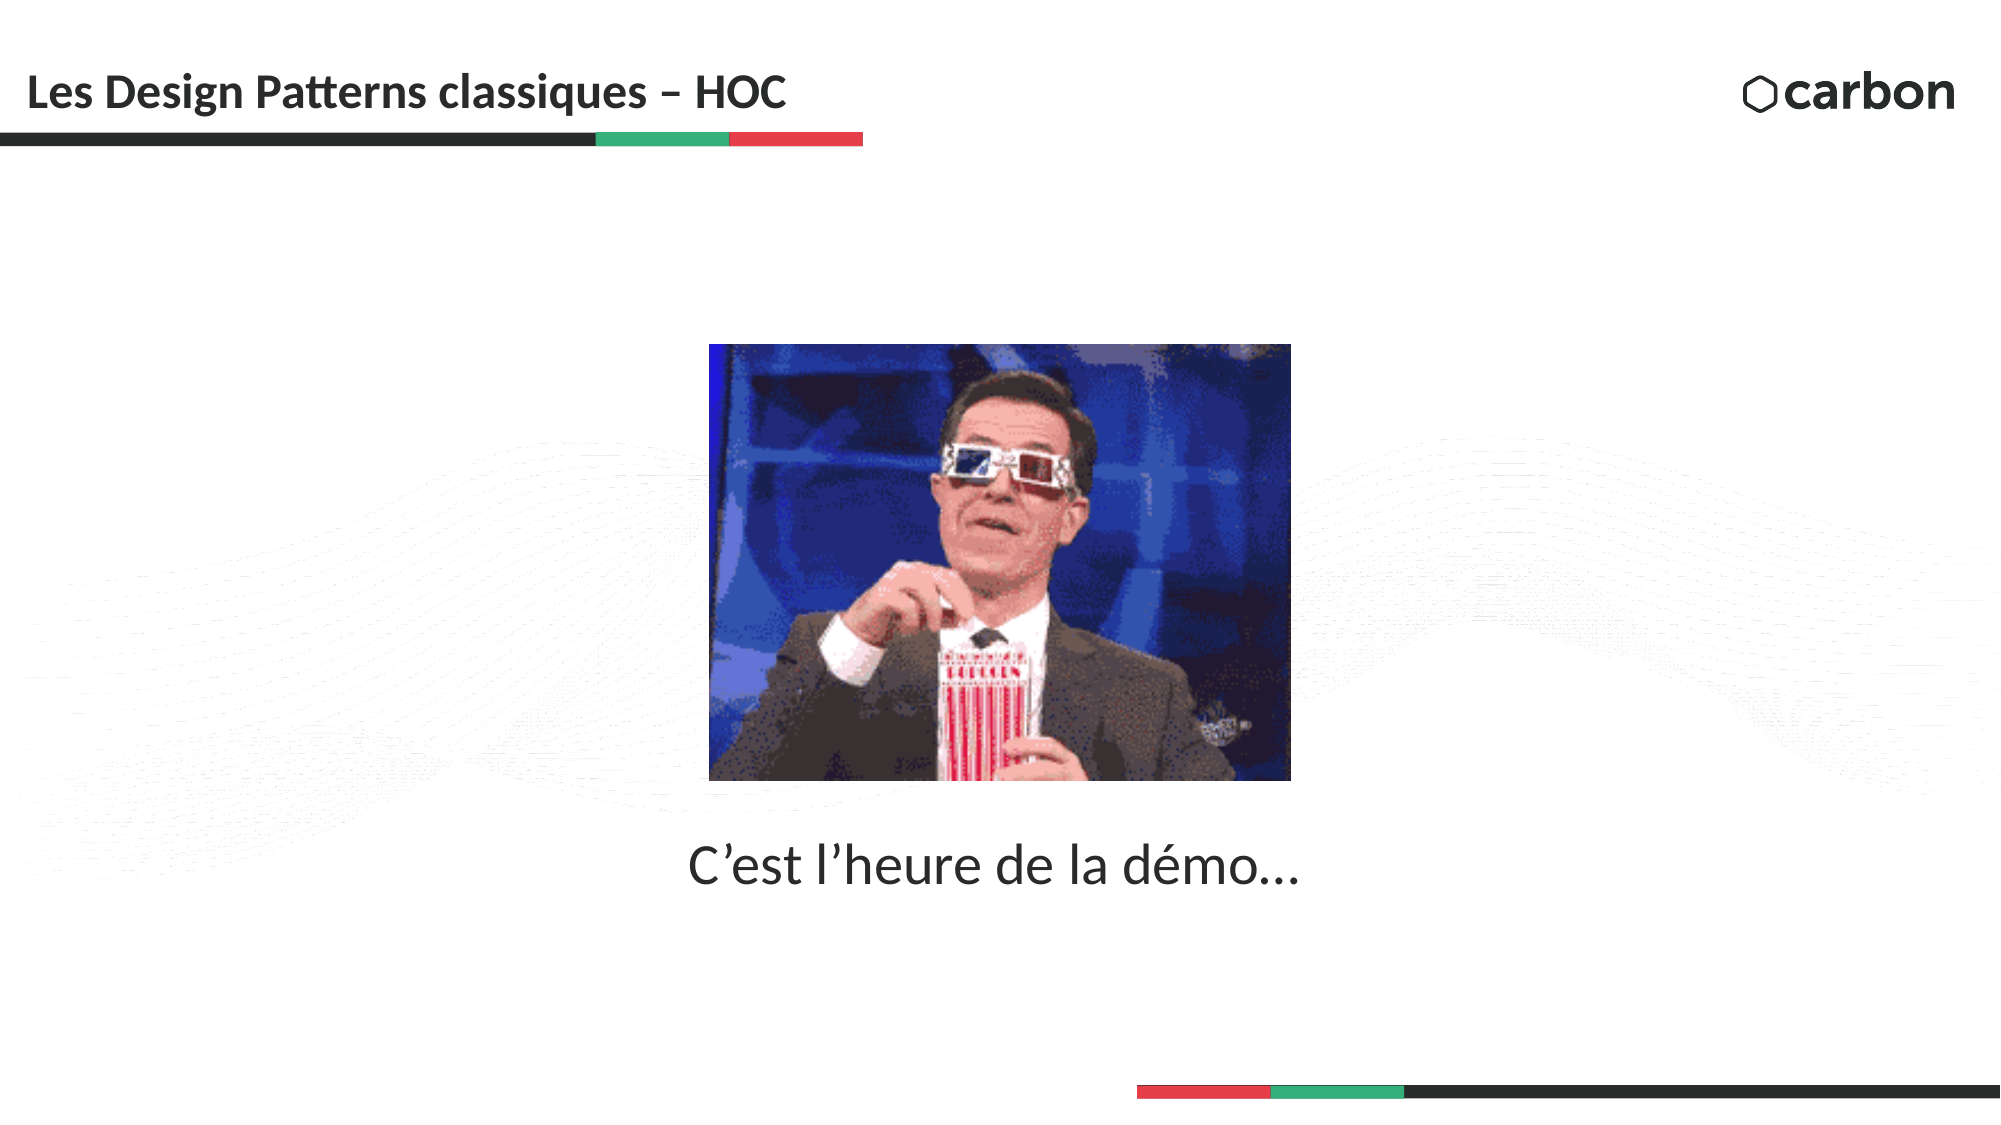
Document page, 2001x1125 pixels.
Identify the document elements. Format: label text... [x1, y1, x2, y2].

list C’est l’heure de la démo… [87, 191, 1892, 1005]
picture [708, 343, 1292, 781]
picture [1743, 71, 1954, 113]
title Les Design Patterns classiques – HOC [12, 52, 1712, 133]
